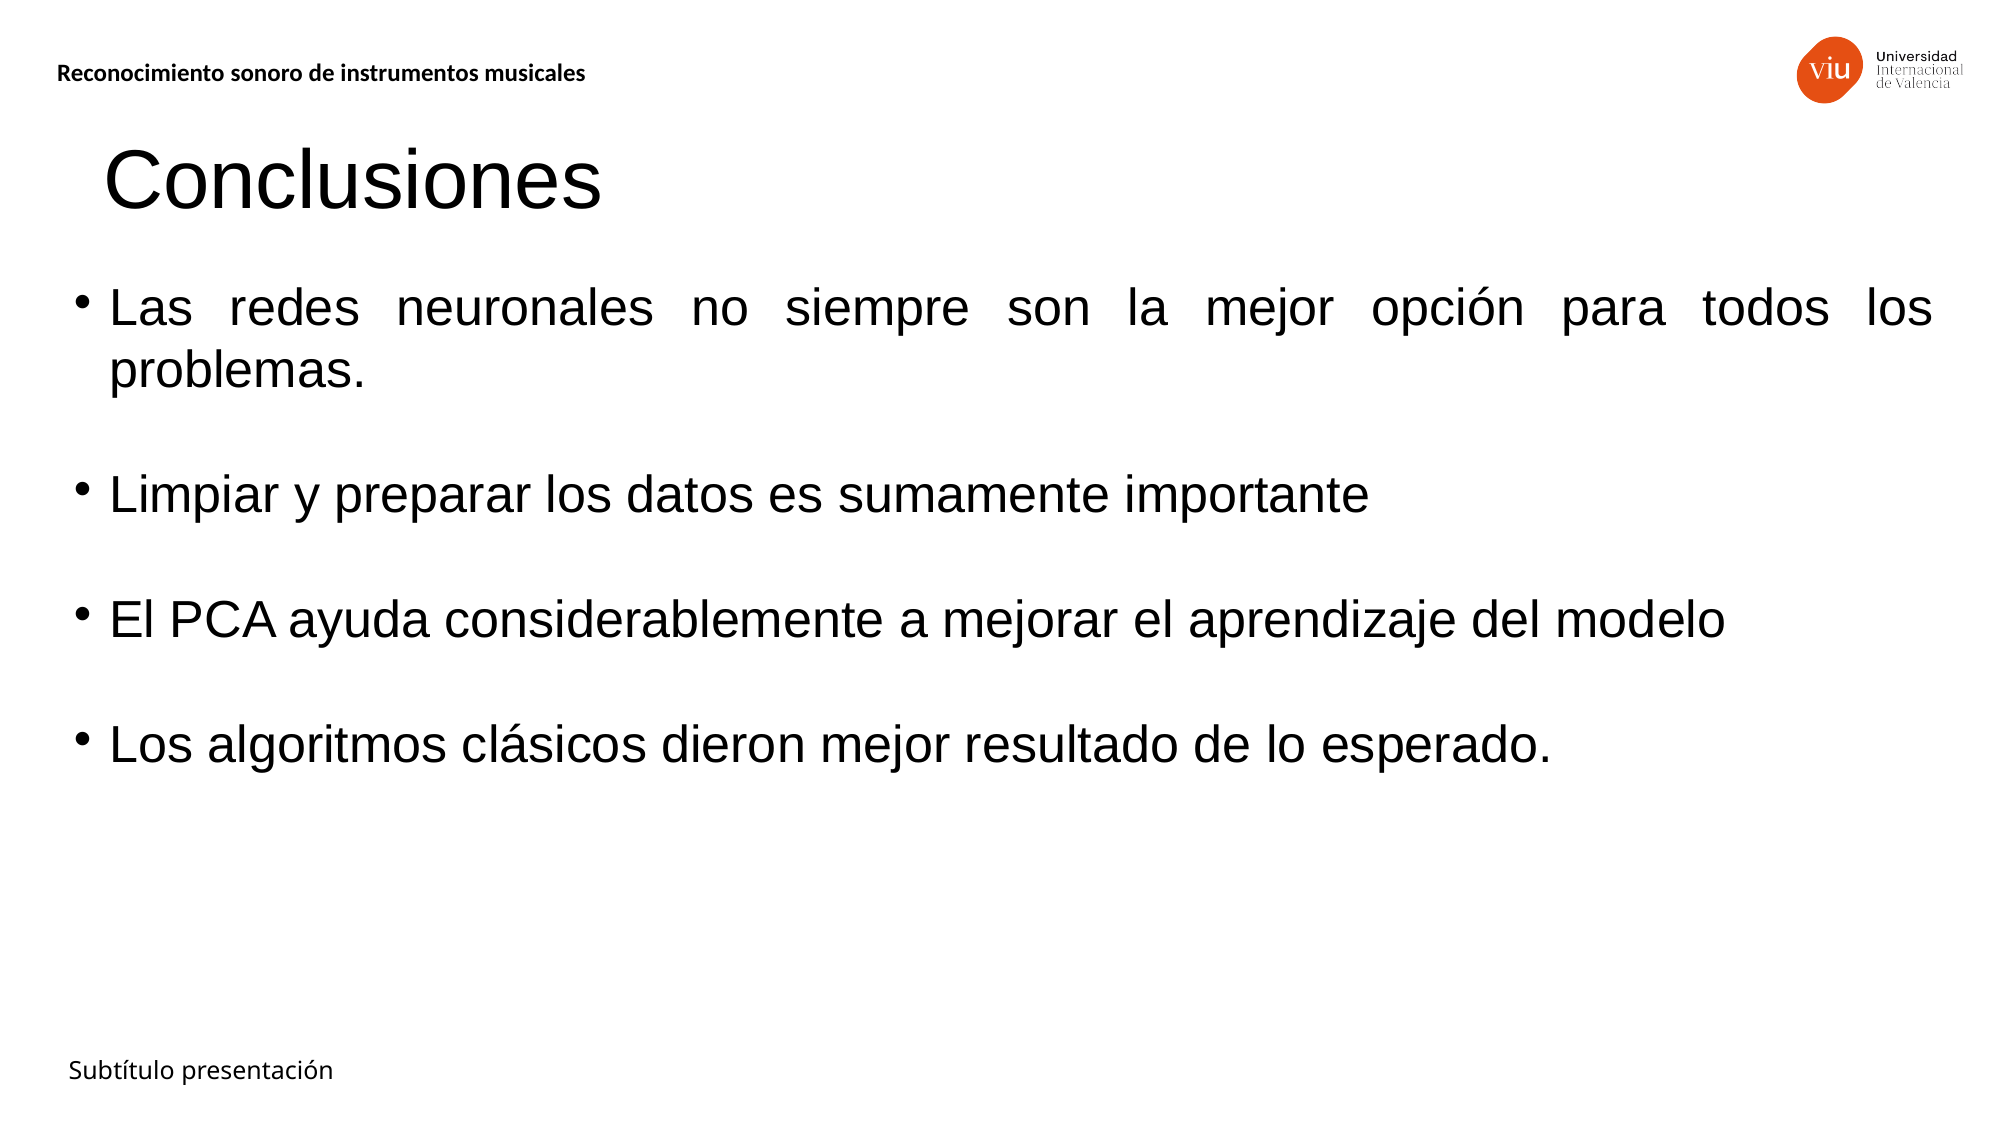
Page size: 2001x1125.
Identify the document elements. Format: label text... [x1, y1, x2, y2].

text_box Reconocimiento sonoro de instrumentos musicales [42, 50, 725, 97]
text_box Las redes neuronales no siempre son la mejor opción para todos los problemas. Limpiar y preparar los datos es sumamente importante El PCA ayuda considerablemente a mejorar el aprendizaje del modelo Los algoritmos clásicos dieron mejor resultado de lo esperado. [58, 265, 1949, 745]
text_box Conclusiones [88, 118, 1624, 226]
picture [1781, 20, 1979, 120]
